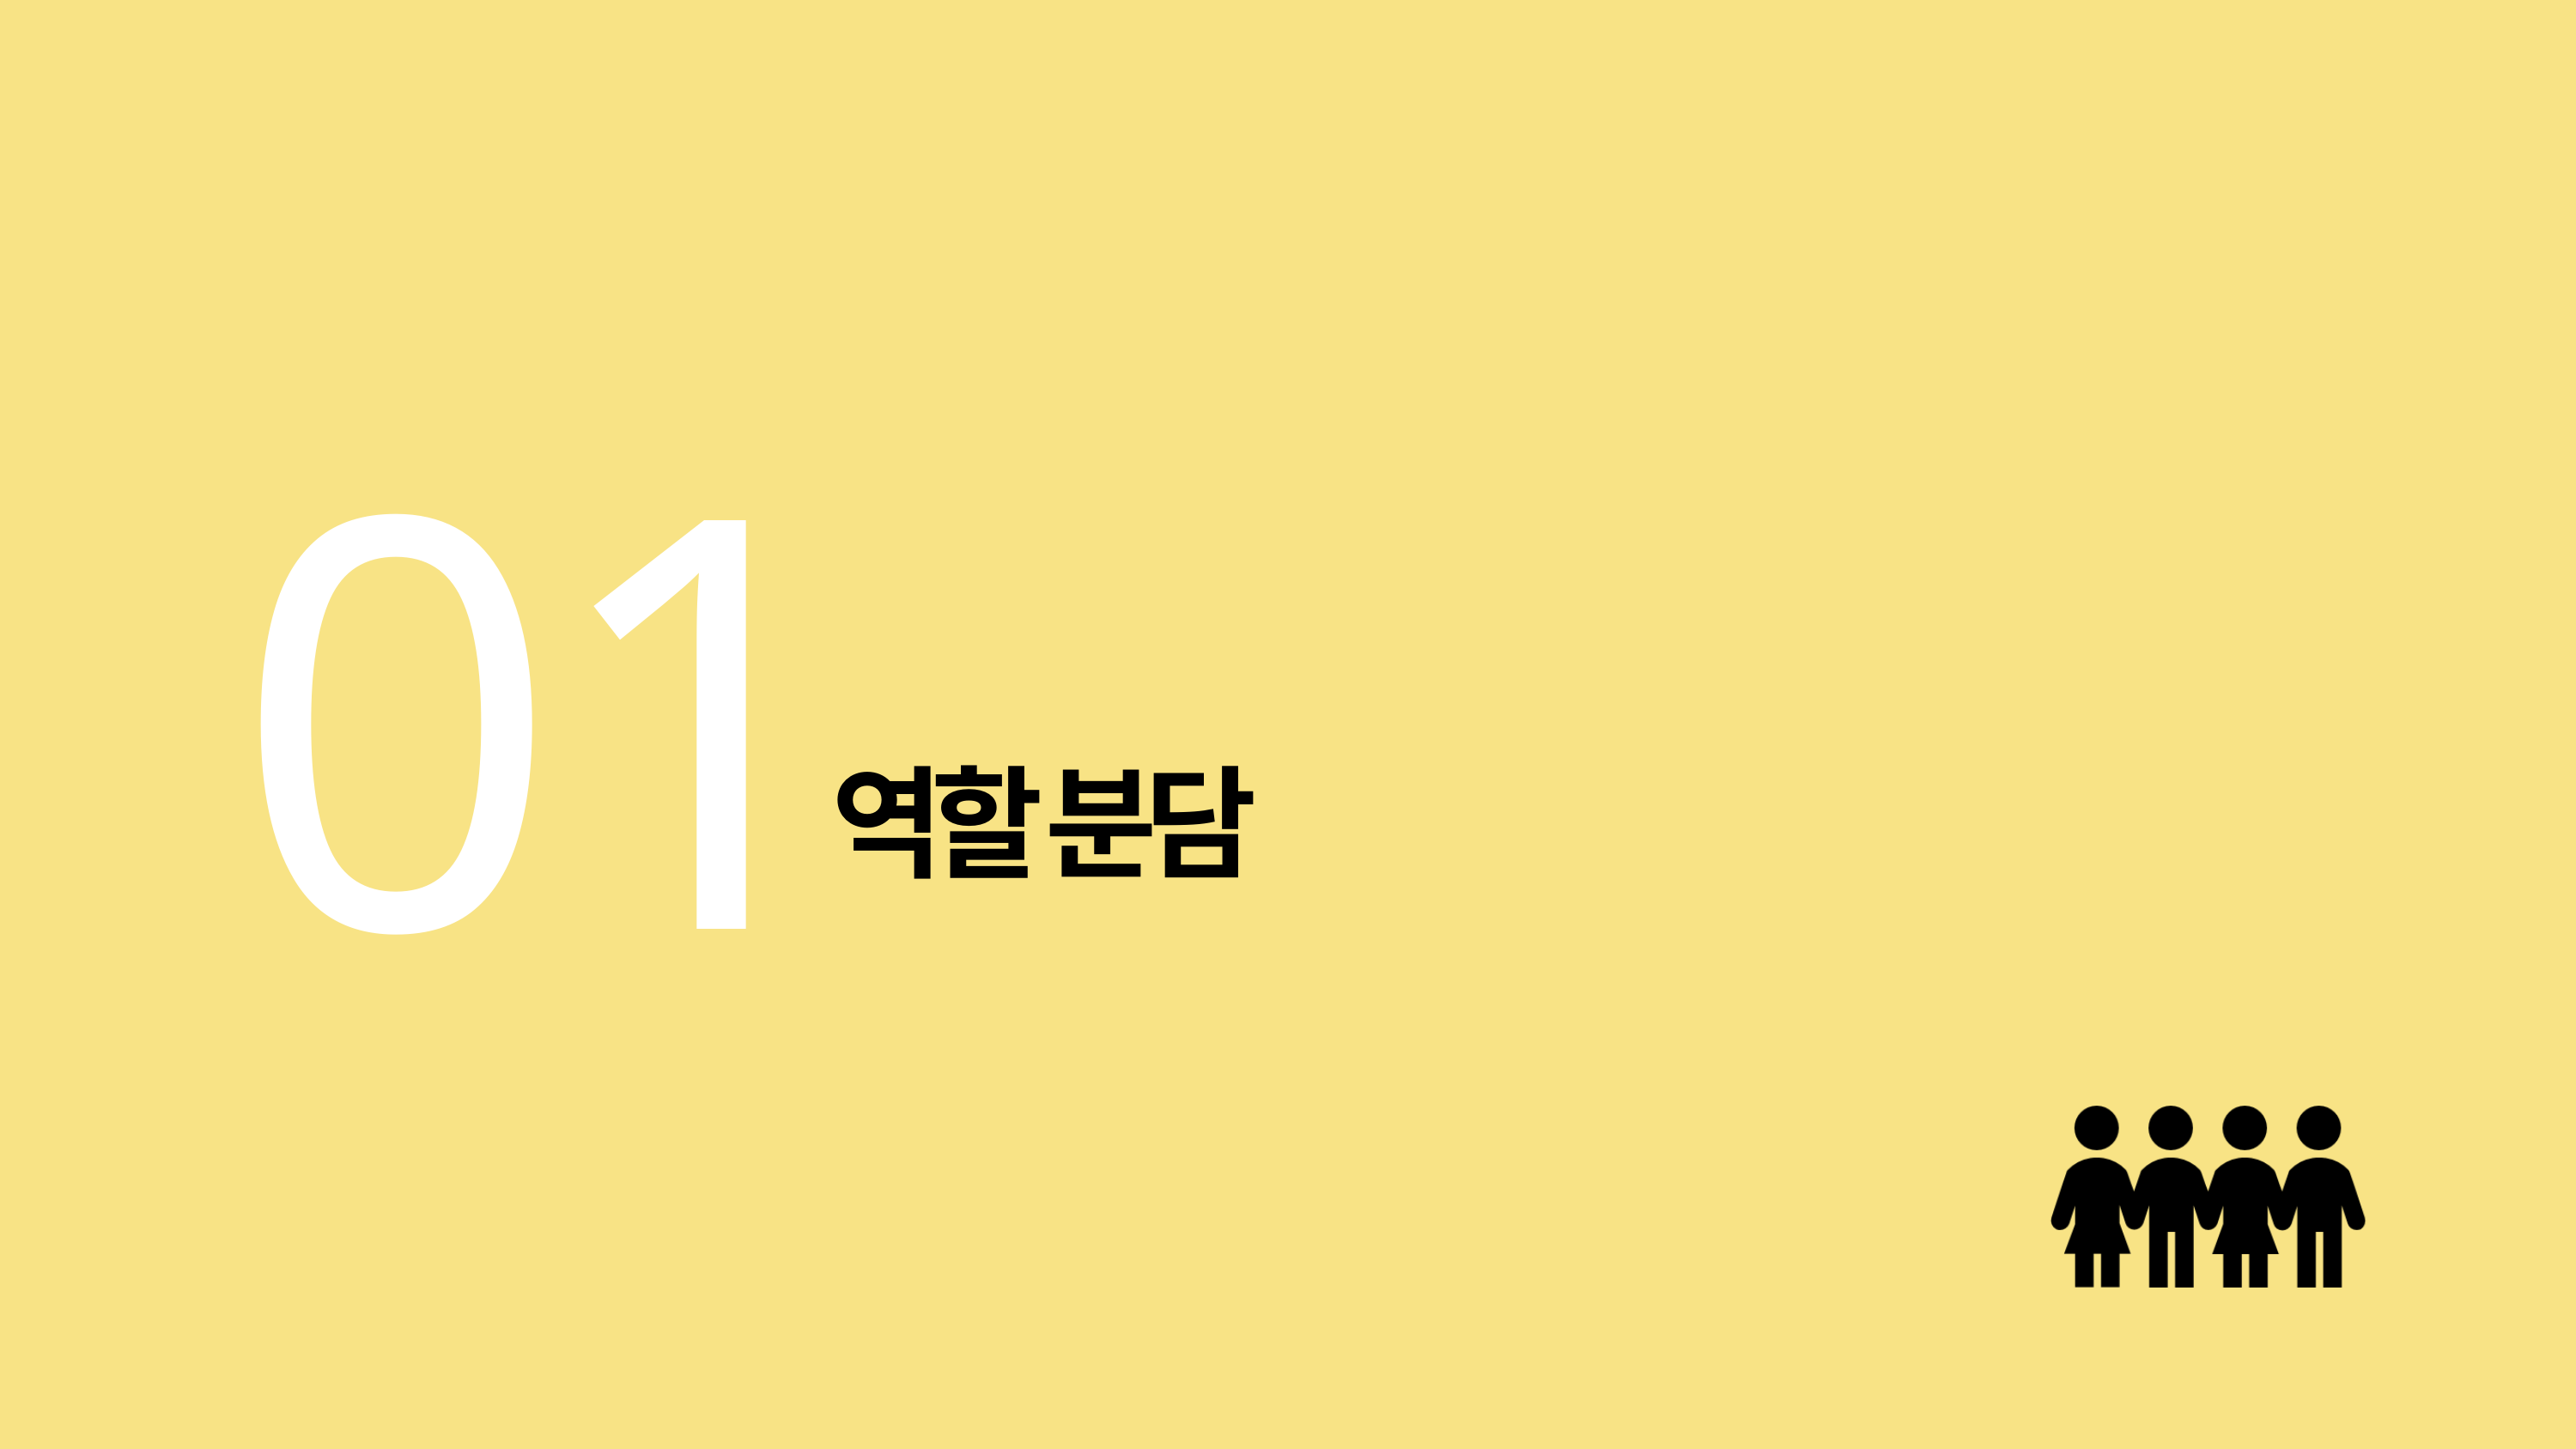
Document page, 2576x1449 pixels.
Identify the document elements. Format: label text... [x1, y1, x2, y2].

text_box 역할 분담 [818, 740, 2576, 900]
picture [2028, 1024, 2385, 1380]
text_box 01 [220, 350, 1215, 1051]
